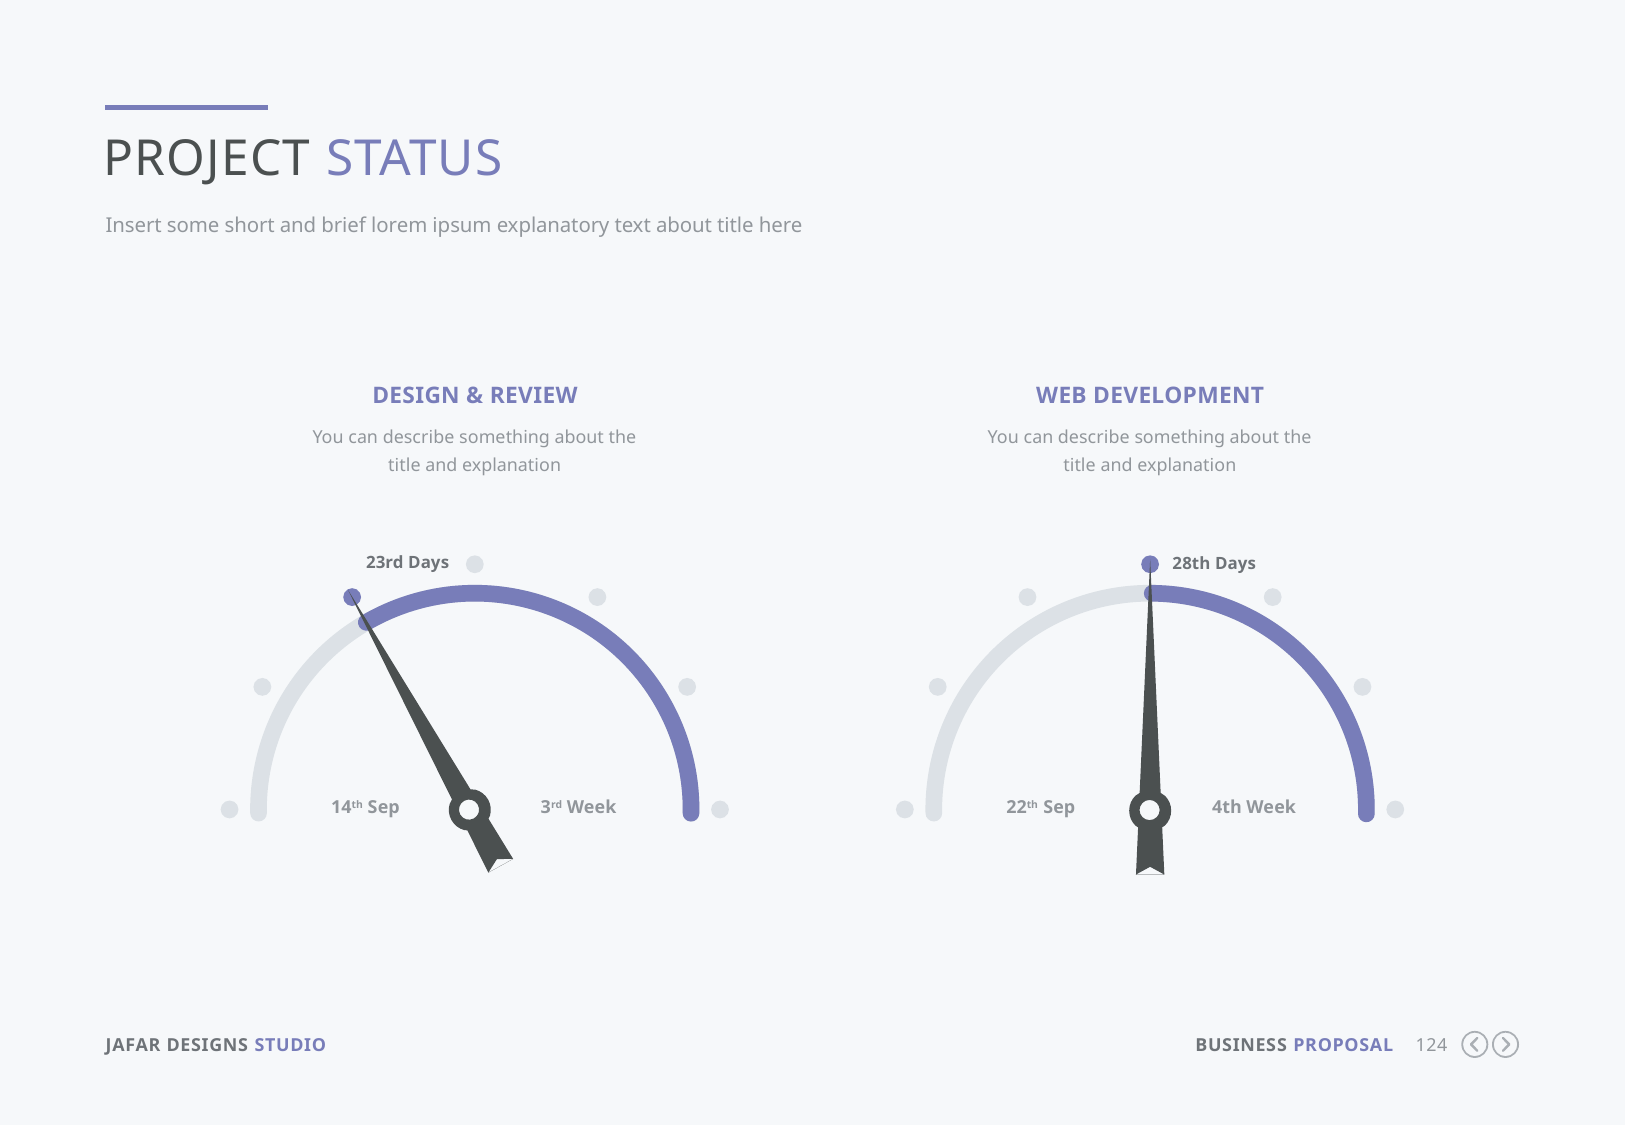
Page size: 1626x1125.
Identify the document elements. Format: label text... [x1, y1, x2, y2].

list Insert some short and brief lorem ipsum explanatory text about title here [105, 209, 1519, 241]
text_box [302, 380, 647, 477]
list Project Status [103, 125, 1518, 188]
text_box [220, 552, 729, 1026]
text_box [895, 552, 1405, 1026]
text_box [977, 380, 1323, 477]
